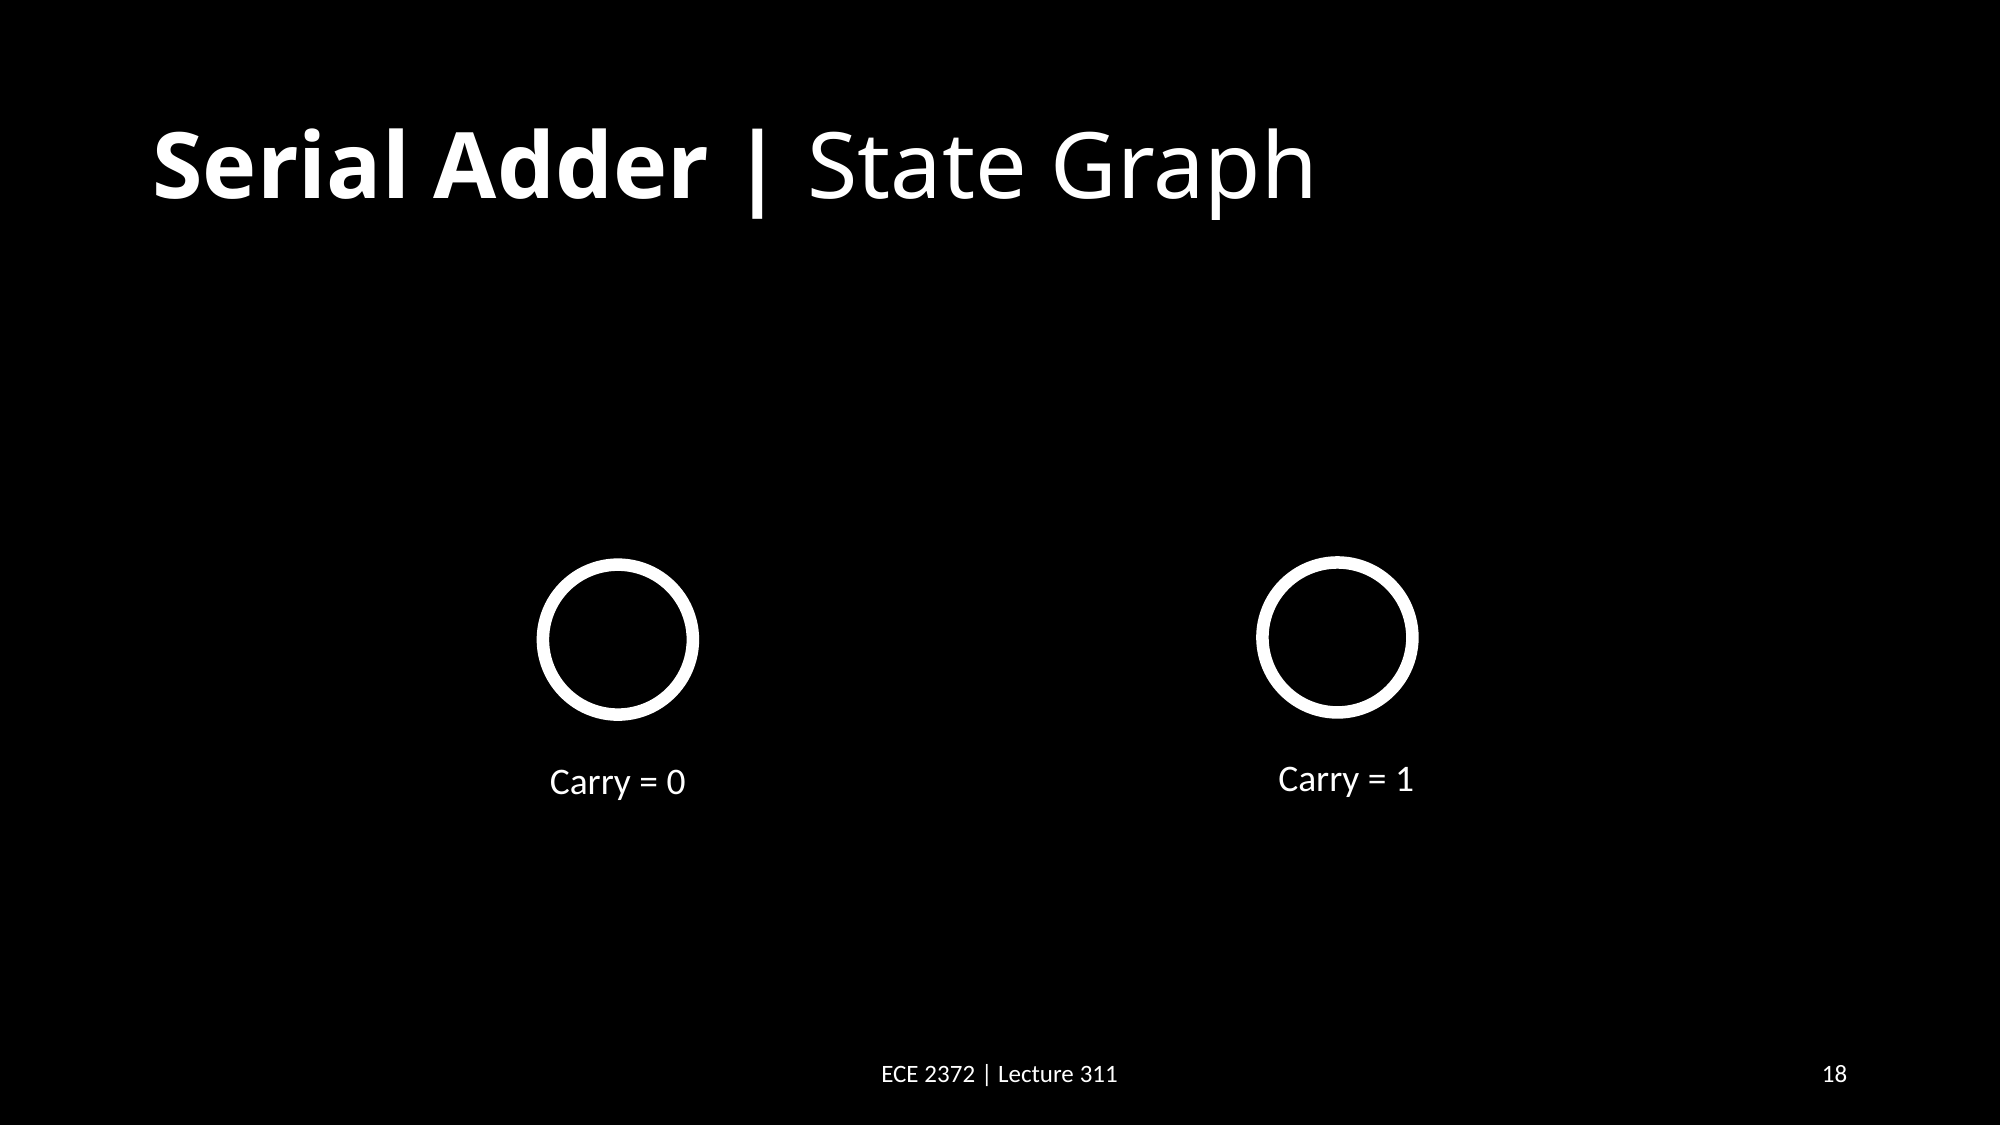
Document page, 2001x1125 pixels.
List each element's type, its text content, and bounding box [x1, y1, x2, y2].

footer ECE 2372 | Lecture 311 [662, 1042, 1338, 1103]
slide_number 18 [1412, 1042, 1863, 1103]
title Serial Adder | State Graph [137, 59, 1863, 278]
text_box Carry = 0 [535, 749, 701, 809]
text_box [1262, 562, 1413, 713]
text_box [542, 564, 693, 715]
text_box Carry = 1 [1263, 747, 1430, 807]
